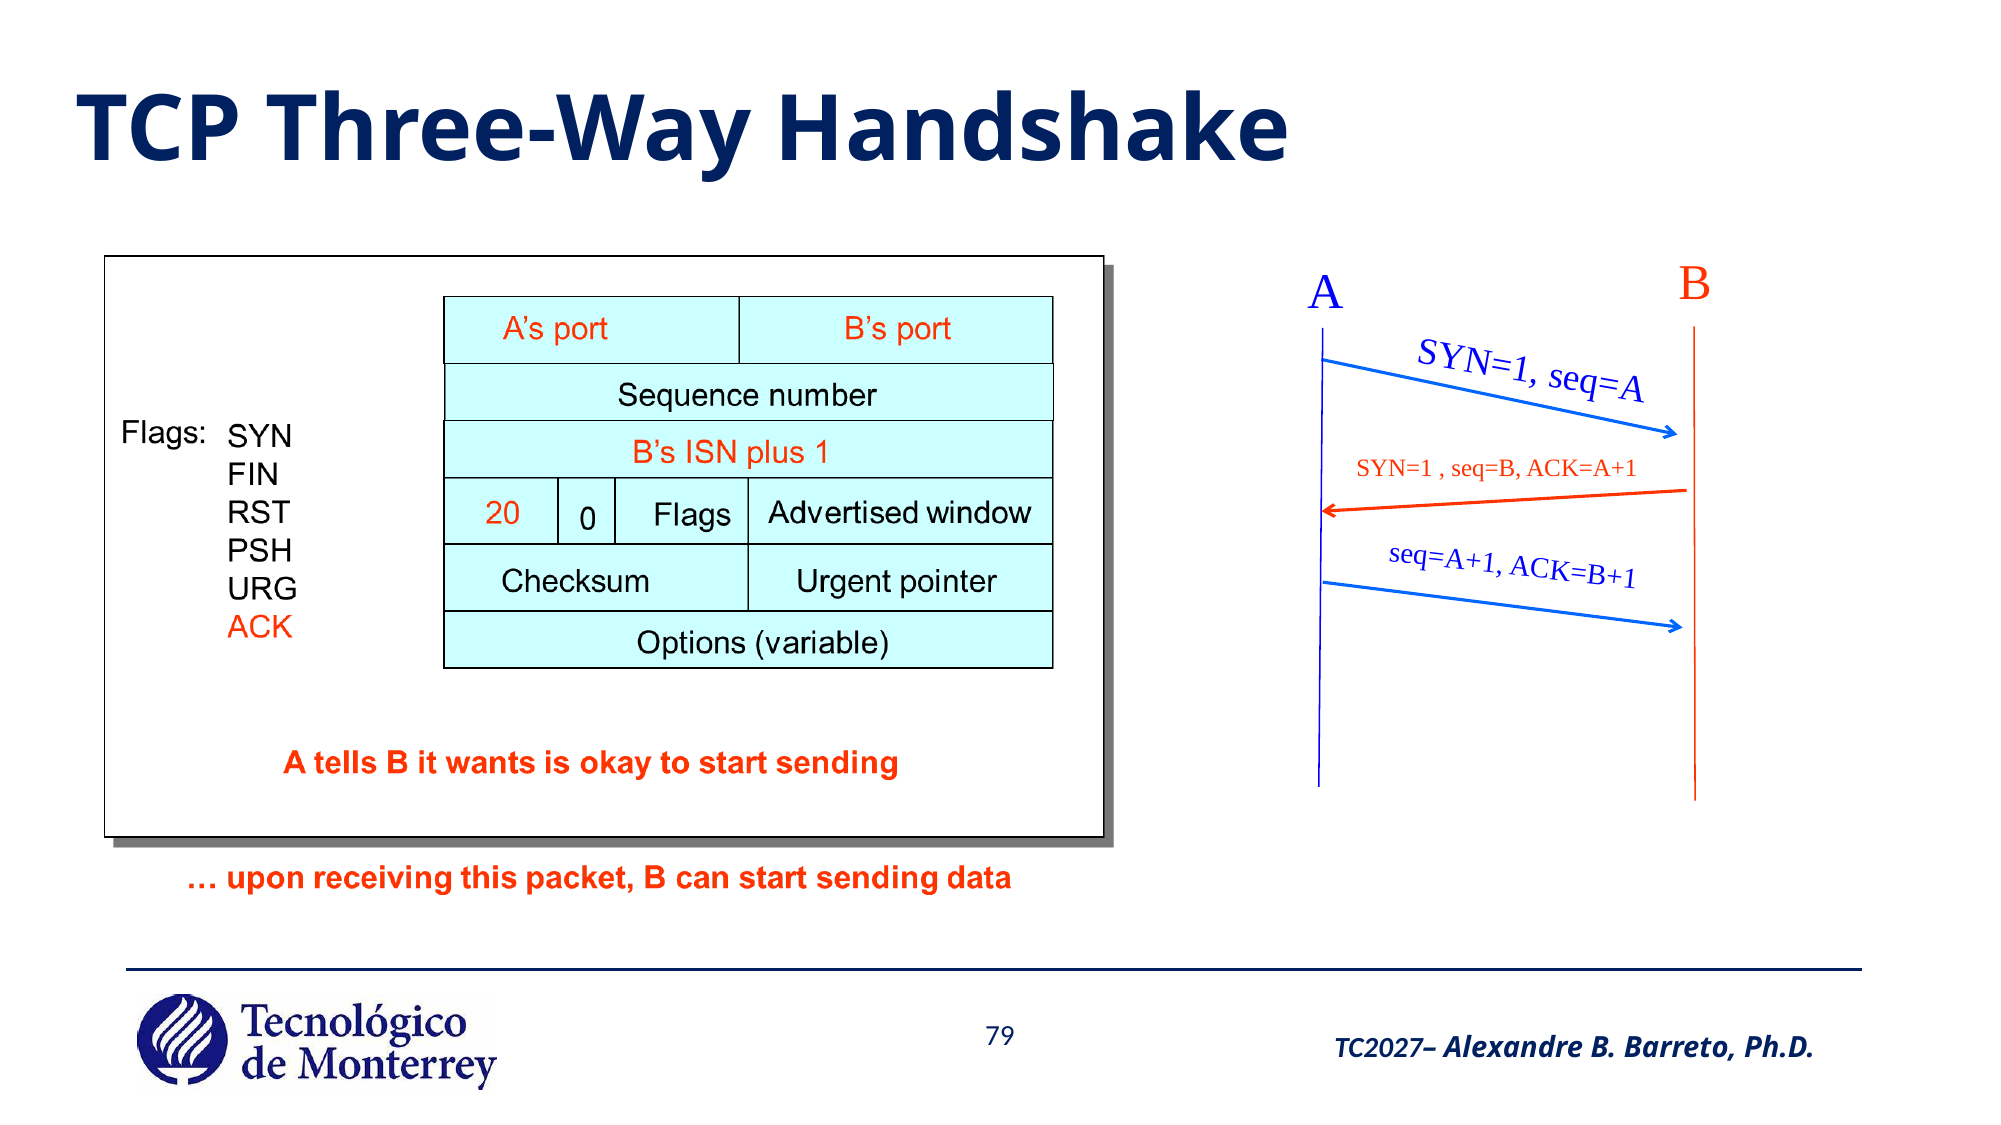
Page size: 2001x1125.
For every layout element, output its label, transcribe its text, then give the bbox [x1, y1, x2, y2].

text_box B [1663, 242, 1727, 318]
picture [101, 255, 1114, 915]
picture [137, 994, 497, 1090]
text_box [1322, 582, 1683, 633]
text_box [1321, 490, 1687, 518]
title TCP Three-Way Handshake [60, 22, 1786, 240]
text_box SYN=1, seq=A [1398, 316, 1667, 421]
text_box SYN=1 , seq=B, ACK=A+1 [1341, 443, 1696, 489]
text_box A [1292, 251, 1359, 327]
text_box seq=A+1, ACK=B+1 [1372, 523, 1656, 604]
